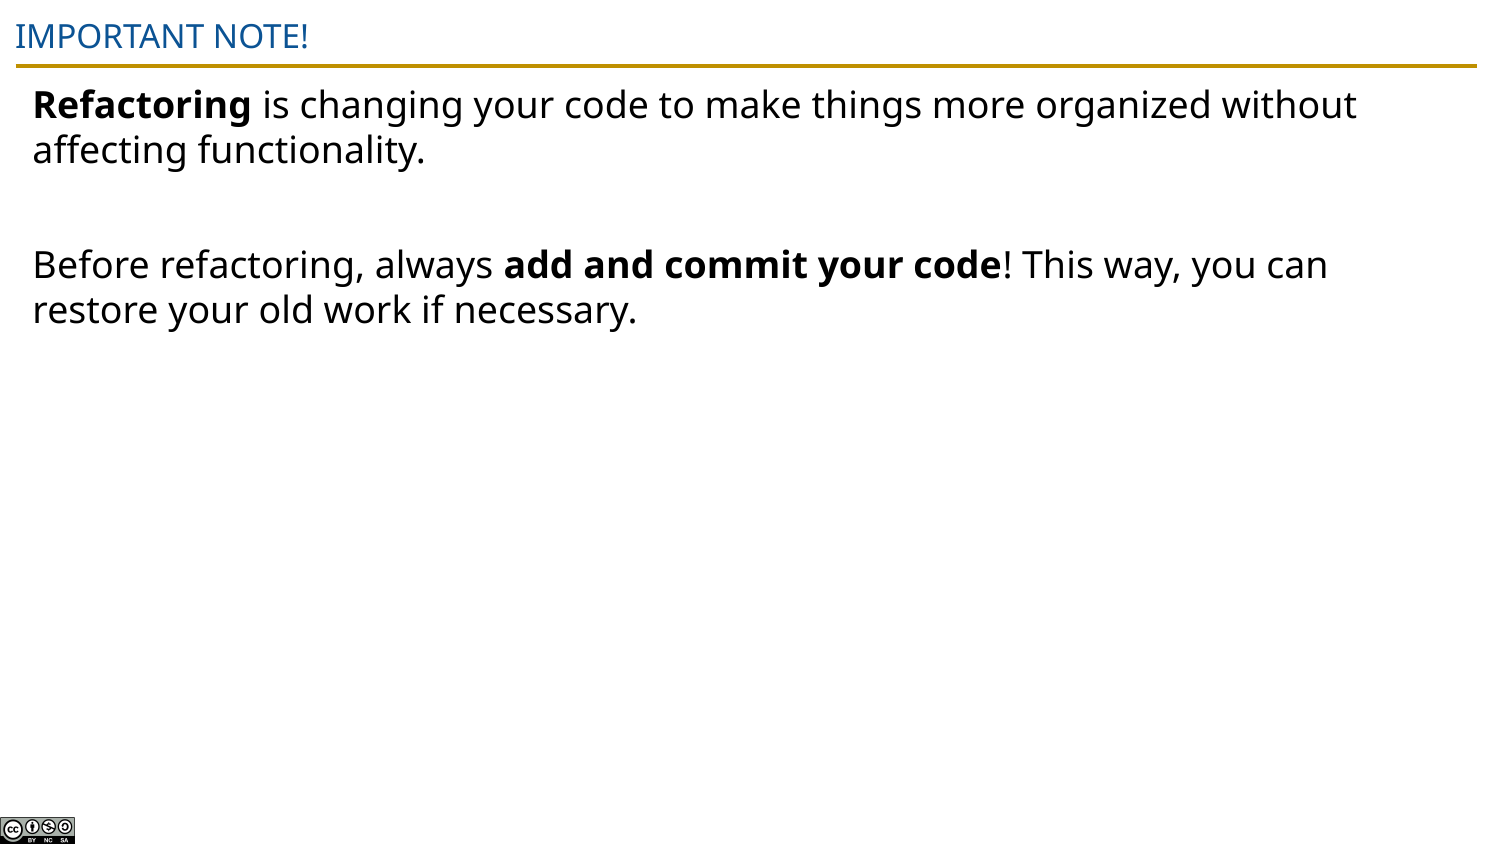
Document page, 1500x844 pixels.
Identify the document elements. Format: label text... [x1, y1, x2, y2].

picture [0, 817, 75, 844]
title IMPORTANT NOTE! [0, 0, 1398, 65]
list Refactoring is changing your code to make things more organized without affecting functionality. Before refactoring, always add and commit your code! This way, you can restore your old work if necessary. [17, 65, 1416, 627]
